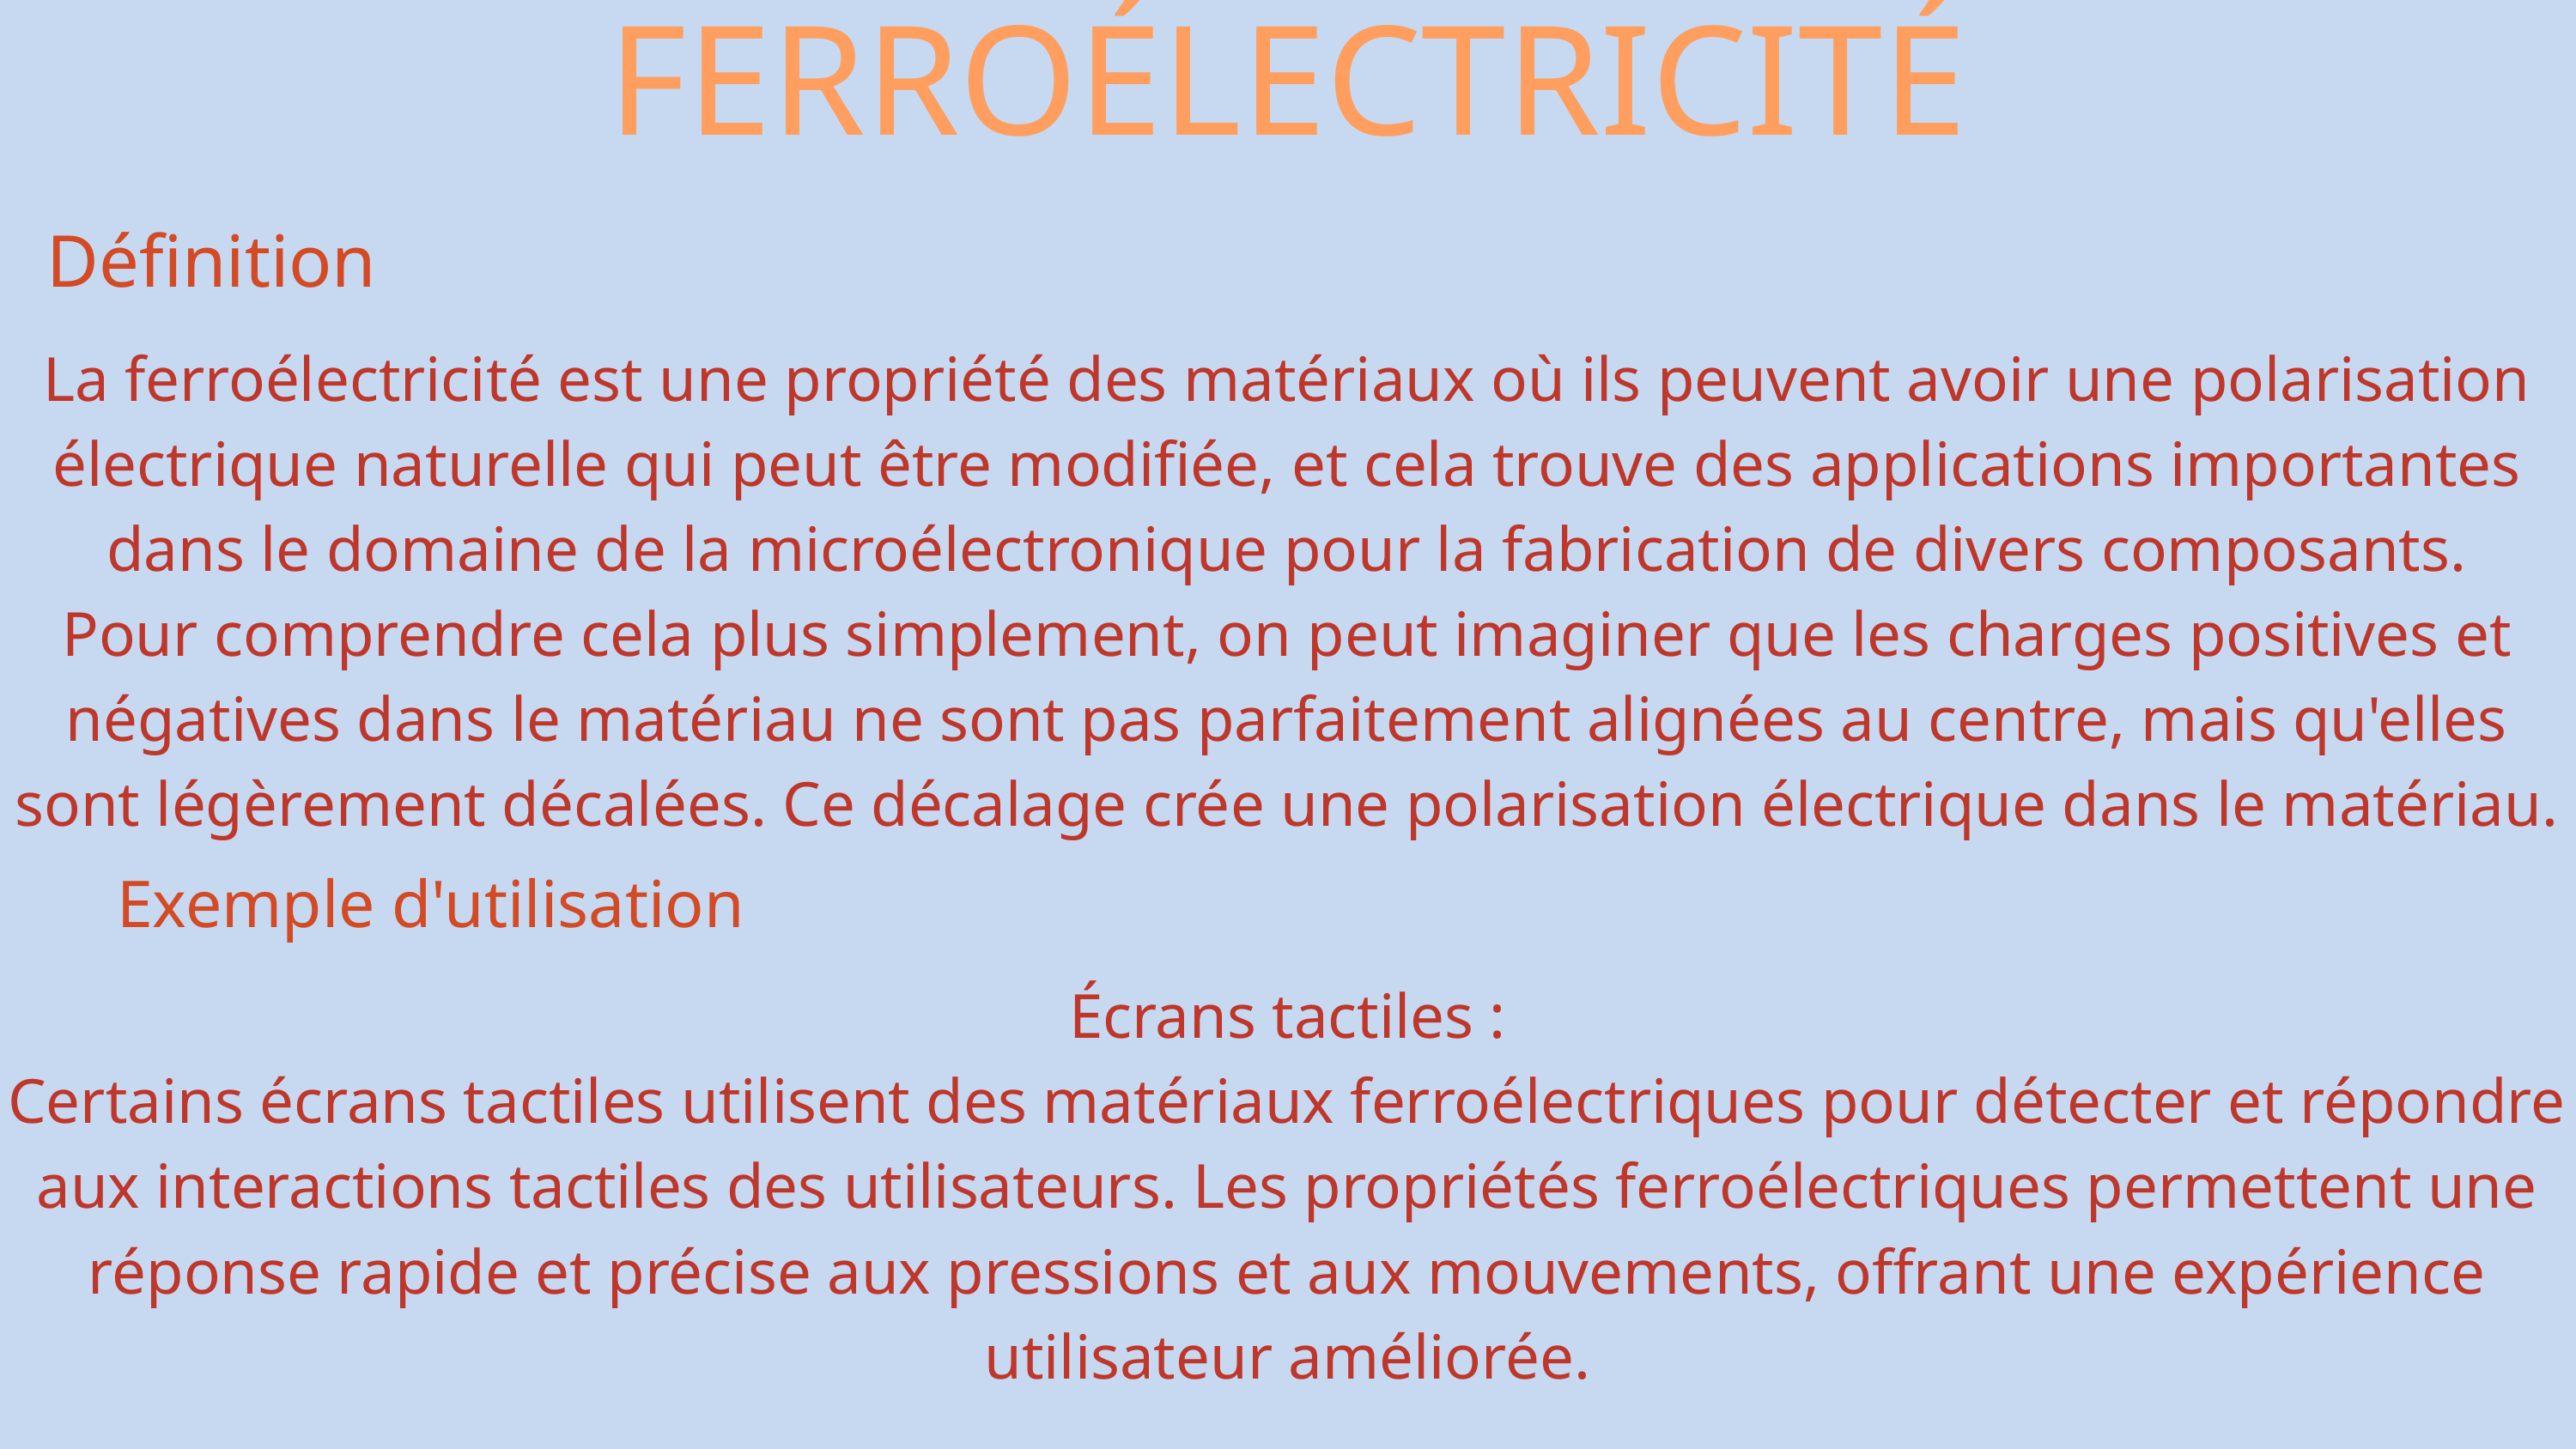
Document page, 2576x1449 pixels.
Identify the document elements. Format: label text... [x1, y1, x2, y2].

text_box FERROÉLECTRICITÉ [0, 14, 2576, 167]
text_box La ferroélectricité est une propriété des matériaux où ils peuvent avoir une polarisation électrique naturelle qui peut être modifiée, et cela trouve des applications importantes dans le domaine de la microélectronique pour la fabrication de divers composants. Pour comprendre cela plus simplement, on peut imaginer que les charges positives et négatives dans le matériau ne sont pas parfaitement alignées au centre, mais qu'elles sont légèrement décalées. Ce décalage crée une polarisation électrique dans le matériau. [0, 327, 2576, 839]
text_box Définition [33, 201, 392, 302]
text_box Écrans tactiles : Certains écrans tactiles utilisent des matériaux ferroélectriques pour détecter et répondre aux interactions tactiles des utilisateurs. Les propriétés ferroélectriques permettent une réponse rapide et précise aux pressions et aux mouvements, offrant une expérience utilisateur améliorée. [0, 965, 2576, 1449]
text_box Exemple d'utilisation [0, 849, 862, 941]
